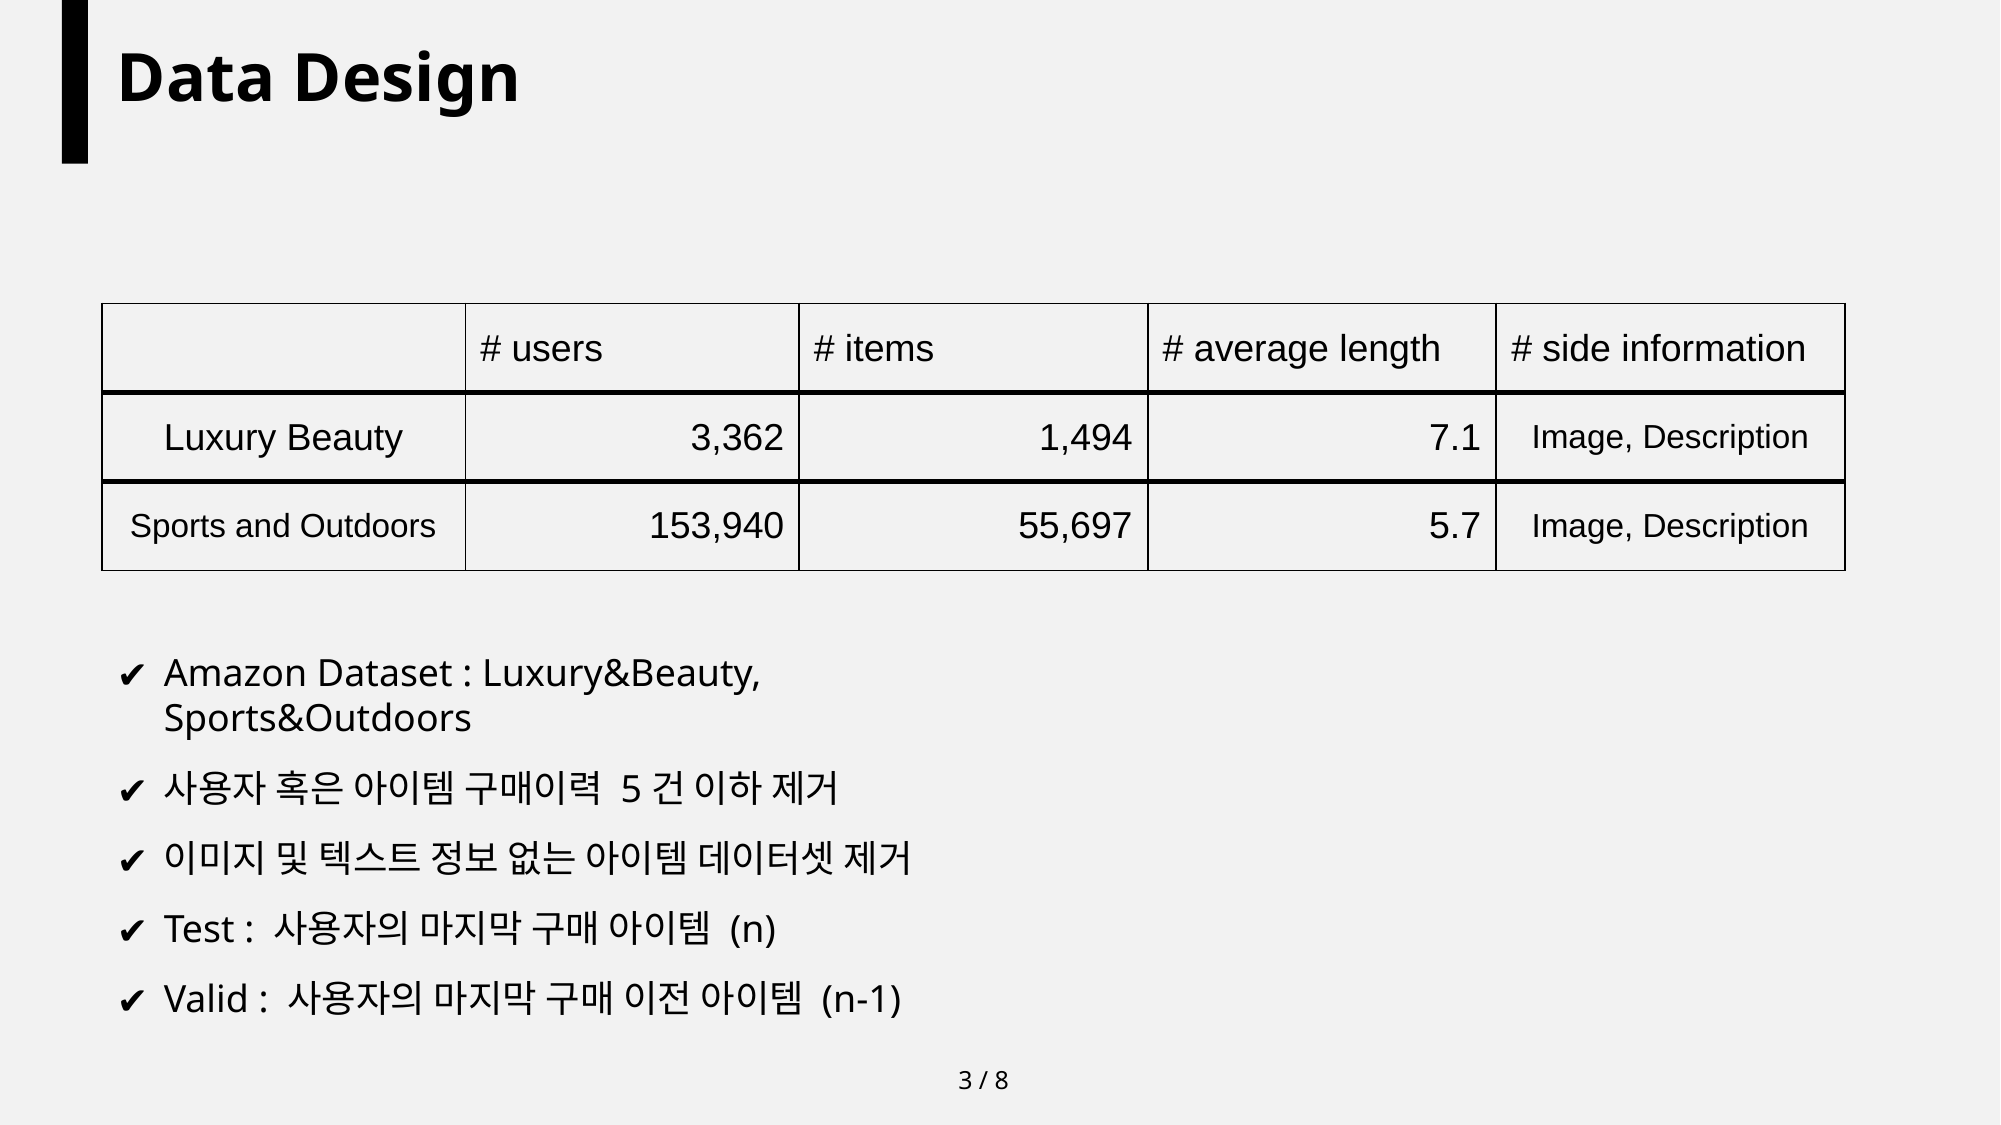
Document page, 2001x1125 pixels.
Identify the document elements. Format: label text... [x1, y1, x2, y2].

table_cell 7.1 [1149, 395, 1495, 479]
table_cell 1,494 [800, 395, 1147, 479]
table_cell 5.7 [1149, 484, 1495, 570]
table_header # average length [1149, 304, 1495, 390]
table_cell 3,362 [466, 395, 798, 479]
table_cell Image, Description [1497, 395, 1844, 479]
table_header # side information [1497, 304, 1844, 390]
table_header [103, 304, 465, 390]
table_cell Luxury Beauty [103, 395, 465, 479]
table_header # items [800, 304, 1147, 390]
table_header # users [466, 304, 798, 390]
table_cell 153,940 [466, 484, 798, 570]
text_box [61, 0, 88, 164]
table_cell Image, Description [1497, 484, 1844, 570]
table_cell 55,697 [800, 484, 1147, 570]
text_box Amazon Dataset : Luxury&Beauty, Sports&Outdoors 사용자 혹은 아이템 구매이력 5건 이하 제거 이미지 및 텍스트 정보 없는 아이템 데이터셋 제거 Test : 사용자의 마지막 구매 아이템 (n) Valid : 사용자의 마지막 구매 이전 아이템 (n-1) [101, 641, 1080, 1028]
table_cell Sports and Outdoors [103, 484, 465, 570]
text_box Data Design [101, 27, 1735, 123]
